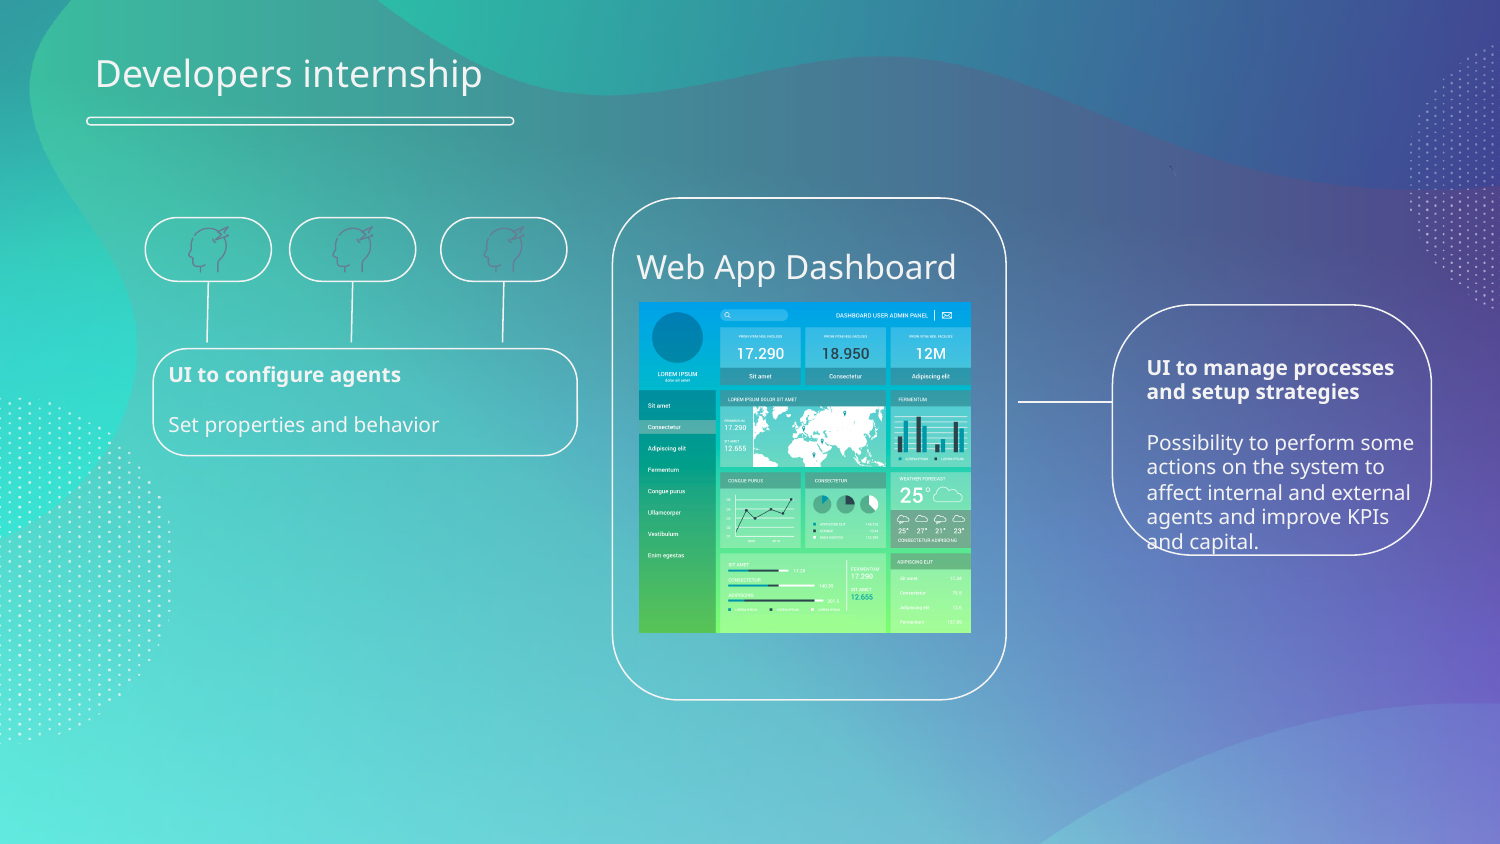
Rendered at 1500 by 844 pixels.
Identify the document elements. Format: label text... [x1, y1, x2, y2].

text_box UI to manage processes and setup strategies Possibility to perform some actions on the system to affect internal and external agents and improve KPIs and capital. [1131, 339, 1444, 580]
text_box UI to configure agents Set properties and behavior [153, 347, 607, 448]
text_box [165, 448, 565, 456]
text_box [1112, 304, 1418, 527]
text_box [440, 217, 568, 343]
text_box [612, 198, 1007, 700]
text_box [145, 217, 272, 343]
text_box [86, 117, 514, 125]
picture [0, 0, 1500, 844]
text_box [289, 217, 416, 343]
text_box Web App Dashboard [621, 231, 1007, 291]
title Developers internship [79, 34, 672, 115]
